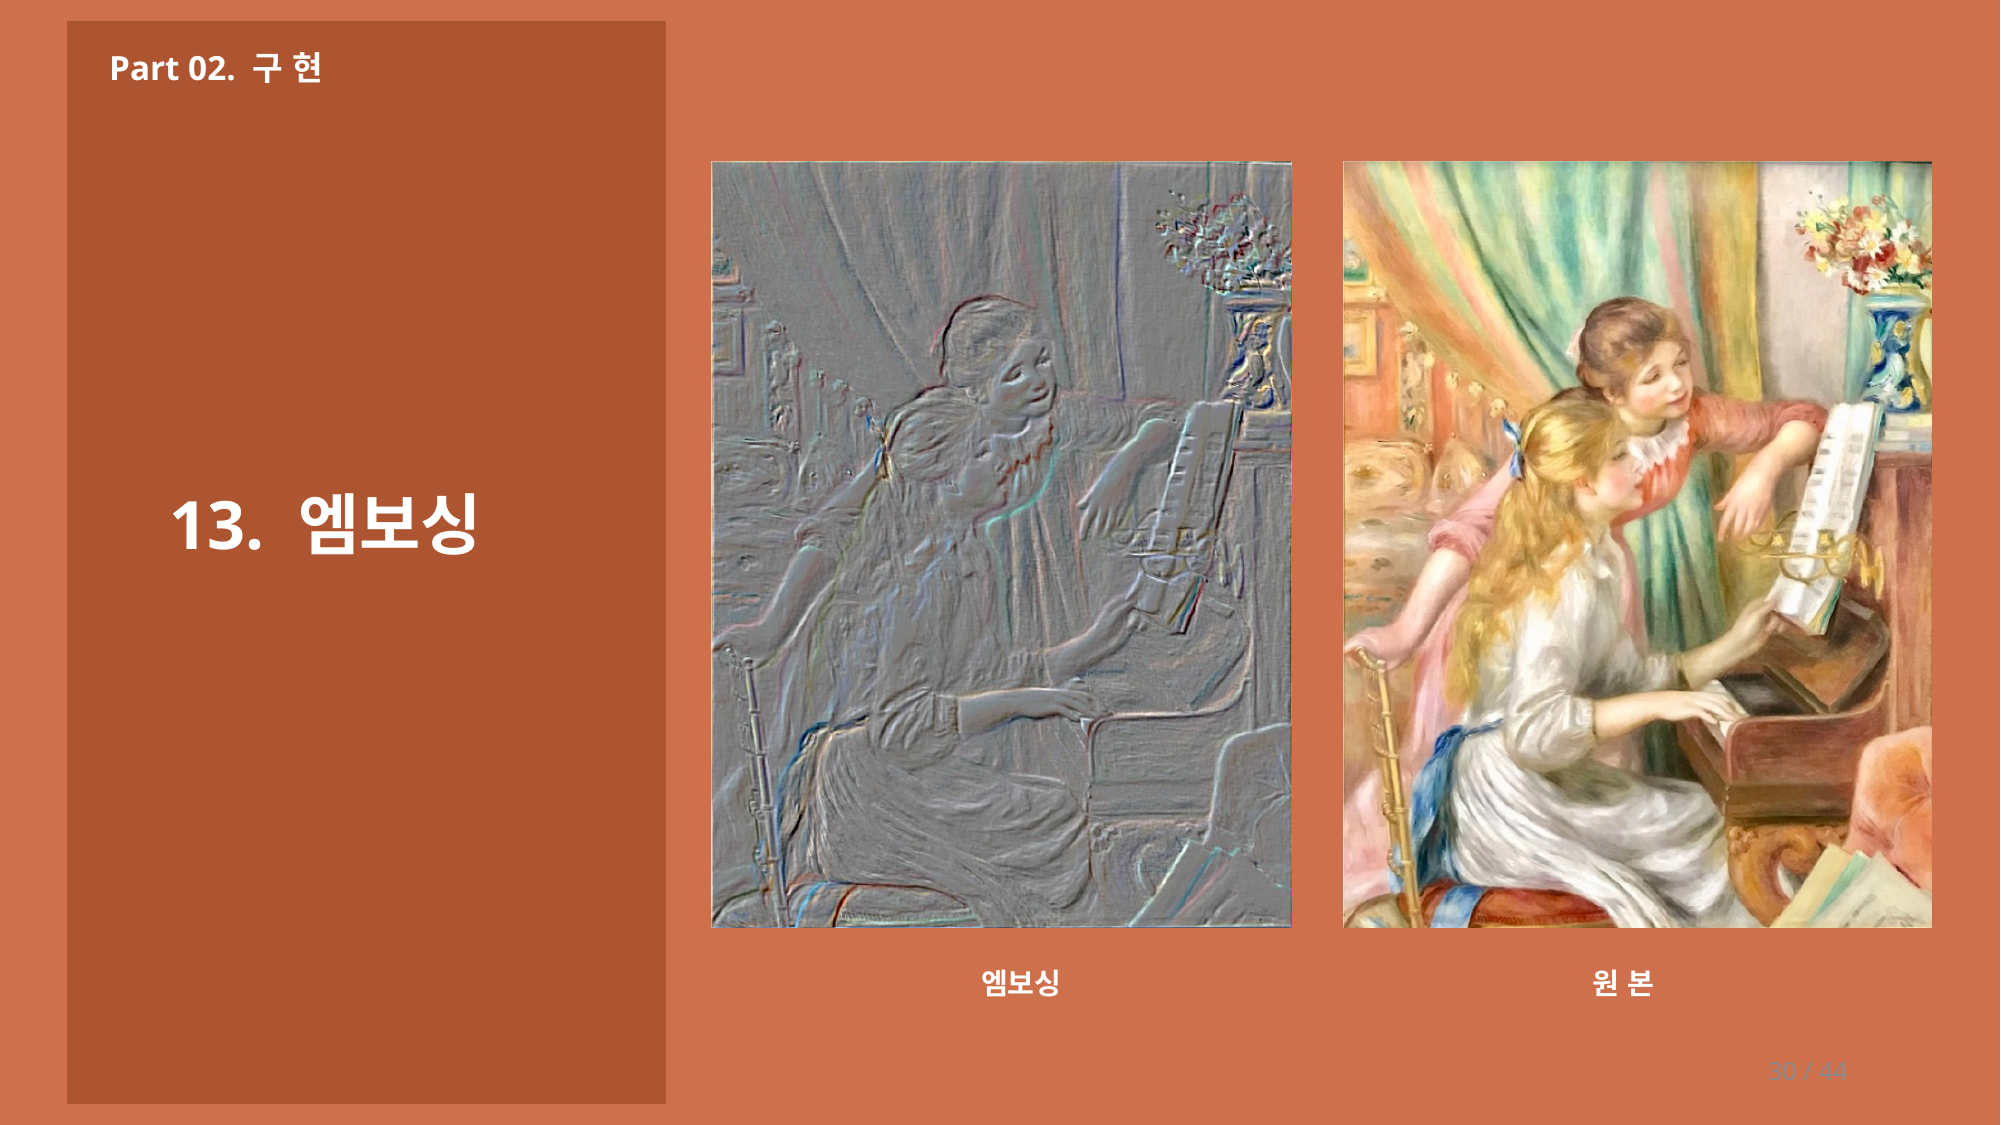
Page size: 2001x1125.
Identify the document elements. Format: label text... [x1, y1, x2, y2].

picture [710, 161, 1292, 928]
text_box Part 02. 구 현 [94, 39, 375, 95]
text_box [67, 21, 666, 1104]
text_box 원 본 [1577, 957, 1698, 1008]
text_box 13. 엠보싱 [154, 475, 579, 570]
picture [1343, 161, 1932, 928]
slide_number 30 / 44 [1412, 1042, 1863, 1103]
text_box 엠보싱 [966, 958, 1087, 1008]
